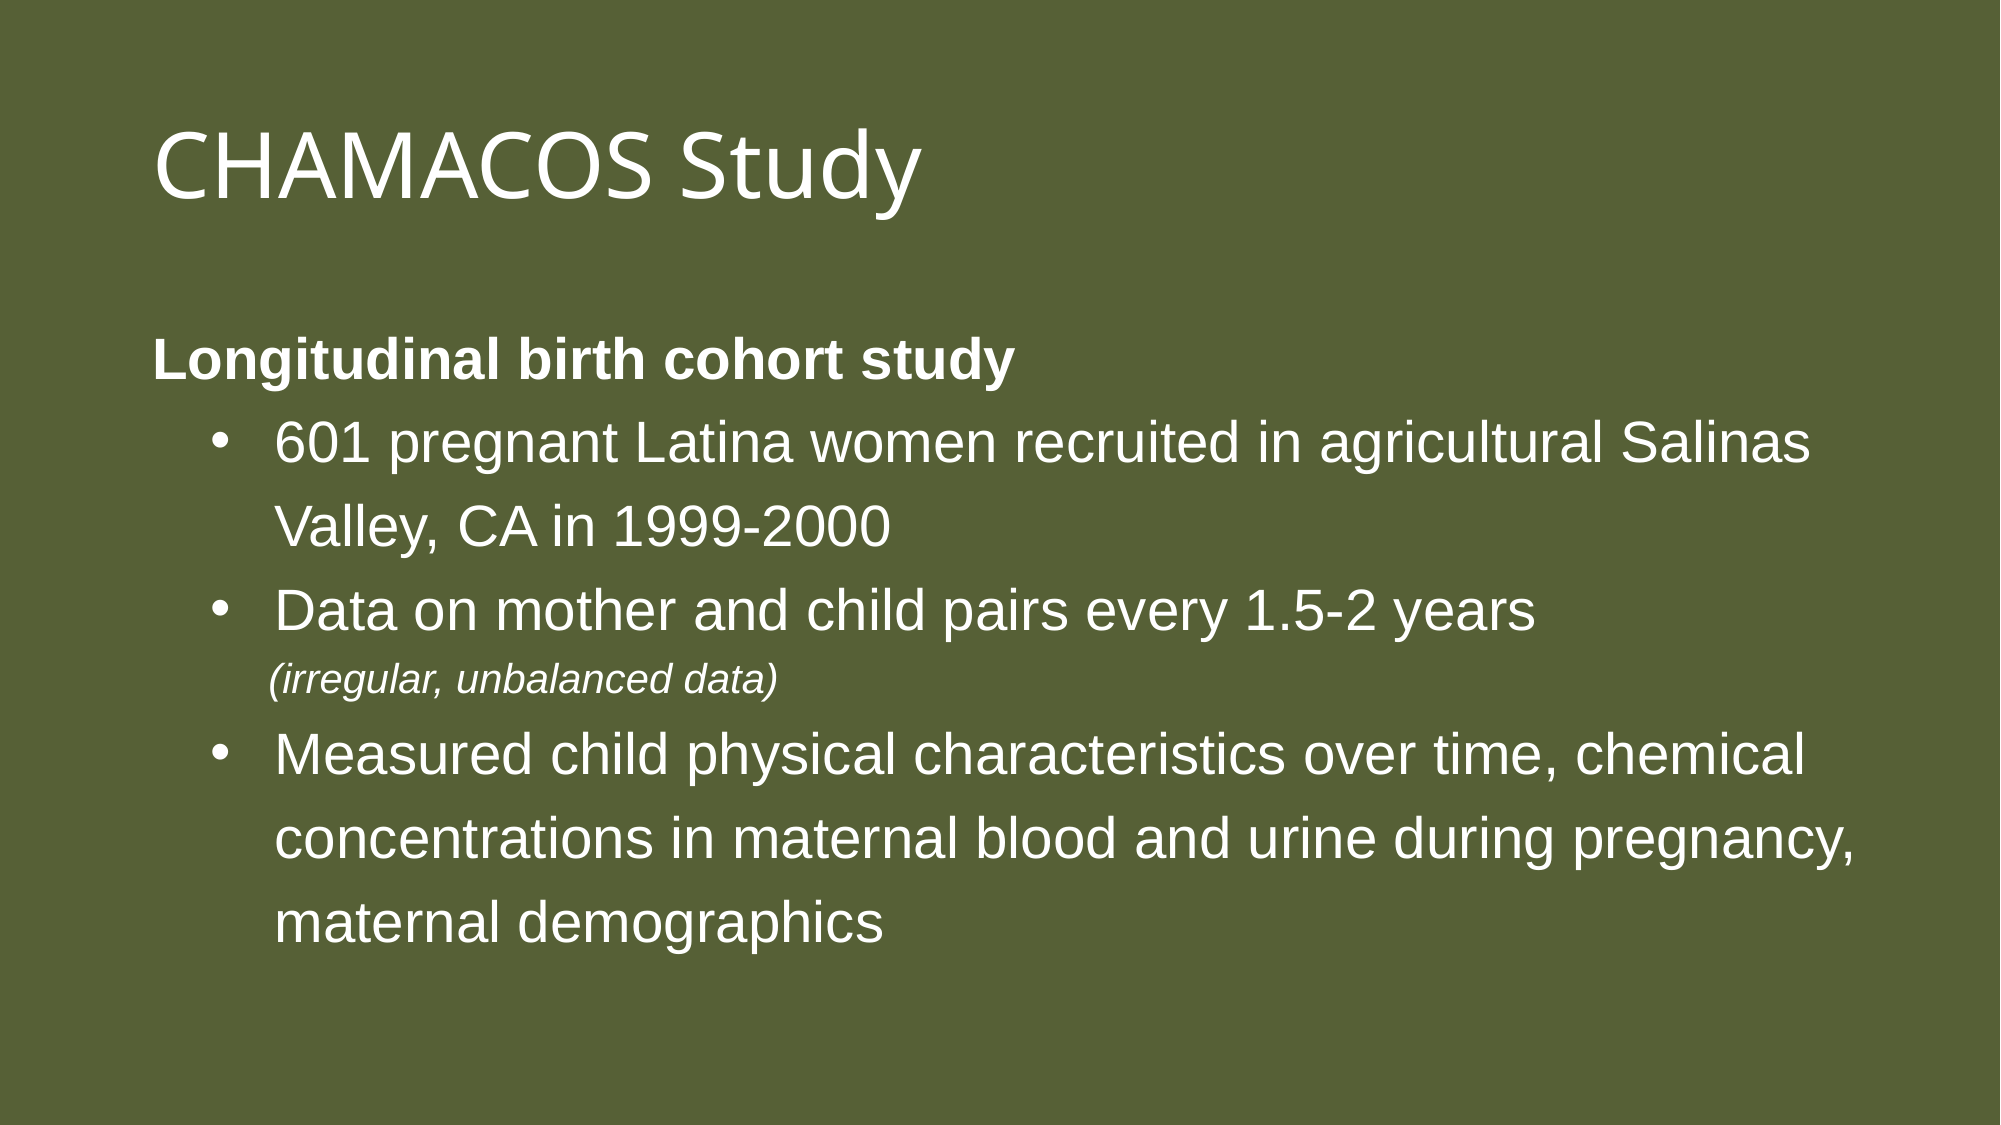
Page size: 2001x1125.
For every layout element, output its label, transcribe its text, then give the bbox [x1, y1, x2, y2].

list Longitudinal birth cohort study 601 pregnant Latina women recruited in agricultural Salinas Valley, CA in 1999-2000 Data on mother and child pairs every 1.5-2 years (irregular, unbalanced data) Measured child physical characteristics over time, chemical concentrations in maternal blood and urine during pregnancy, maternal demographics [137, 299, 1950, 1014]
title CHAMACOS Study [137, 59, 1863, 278]
